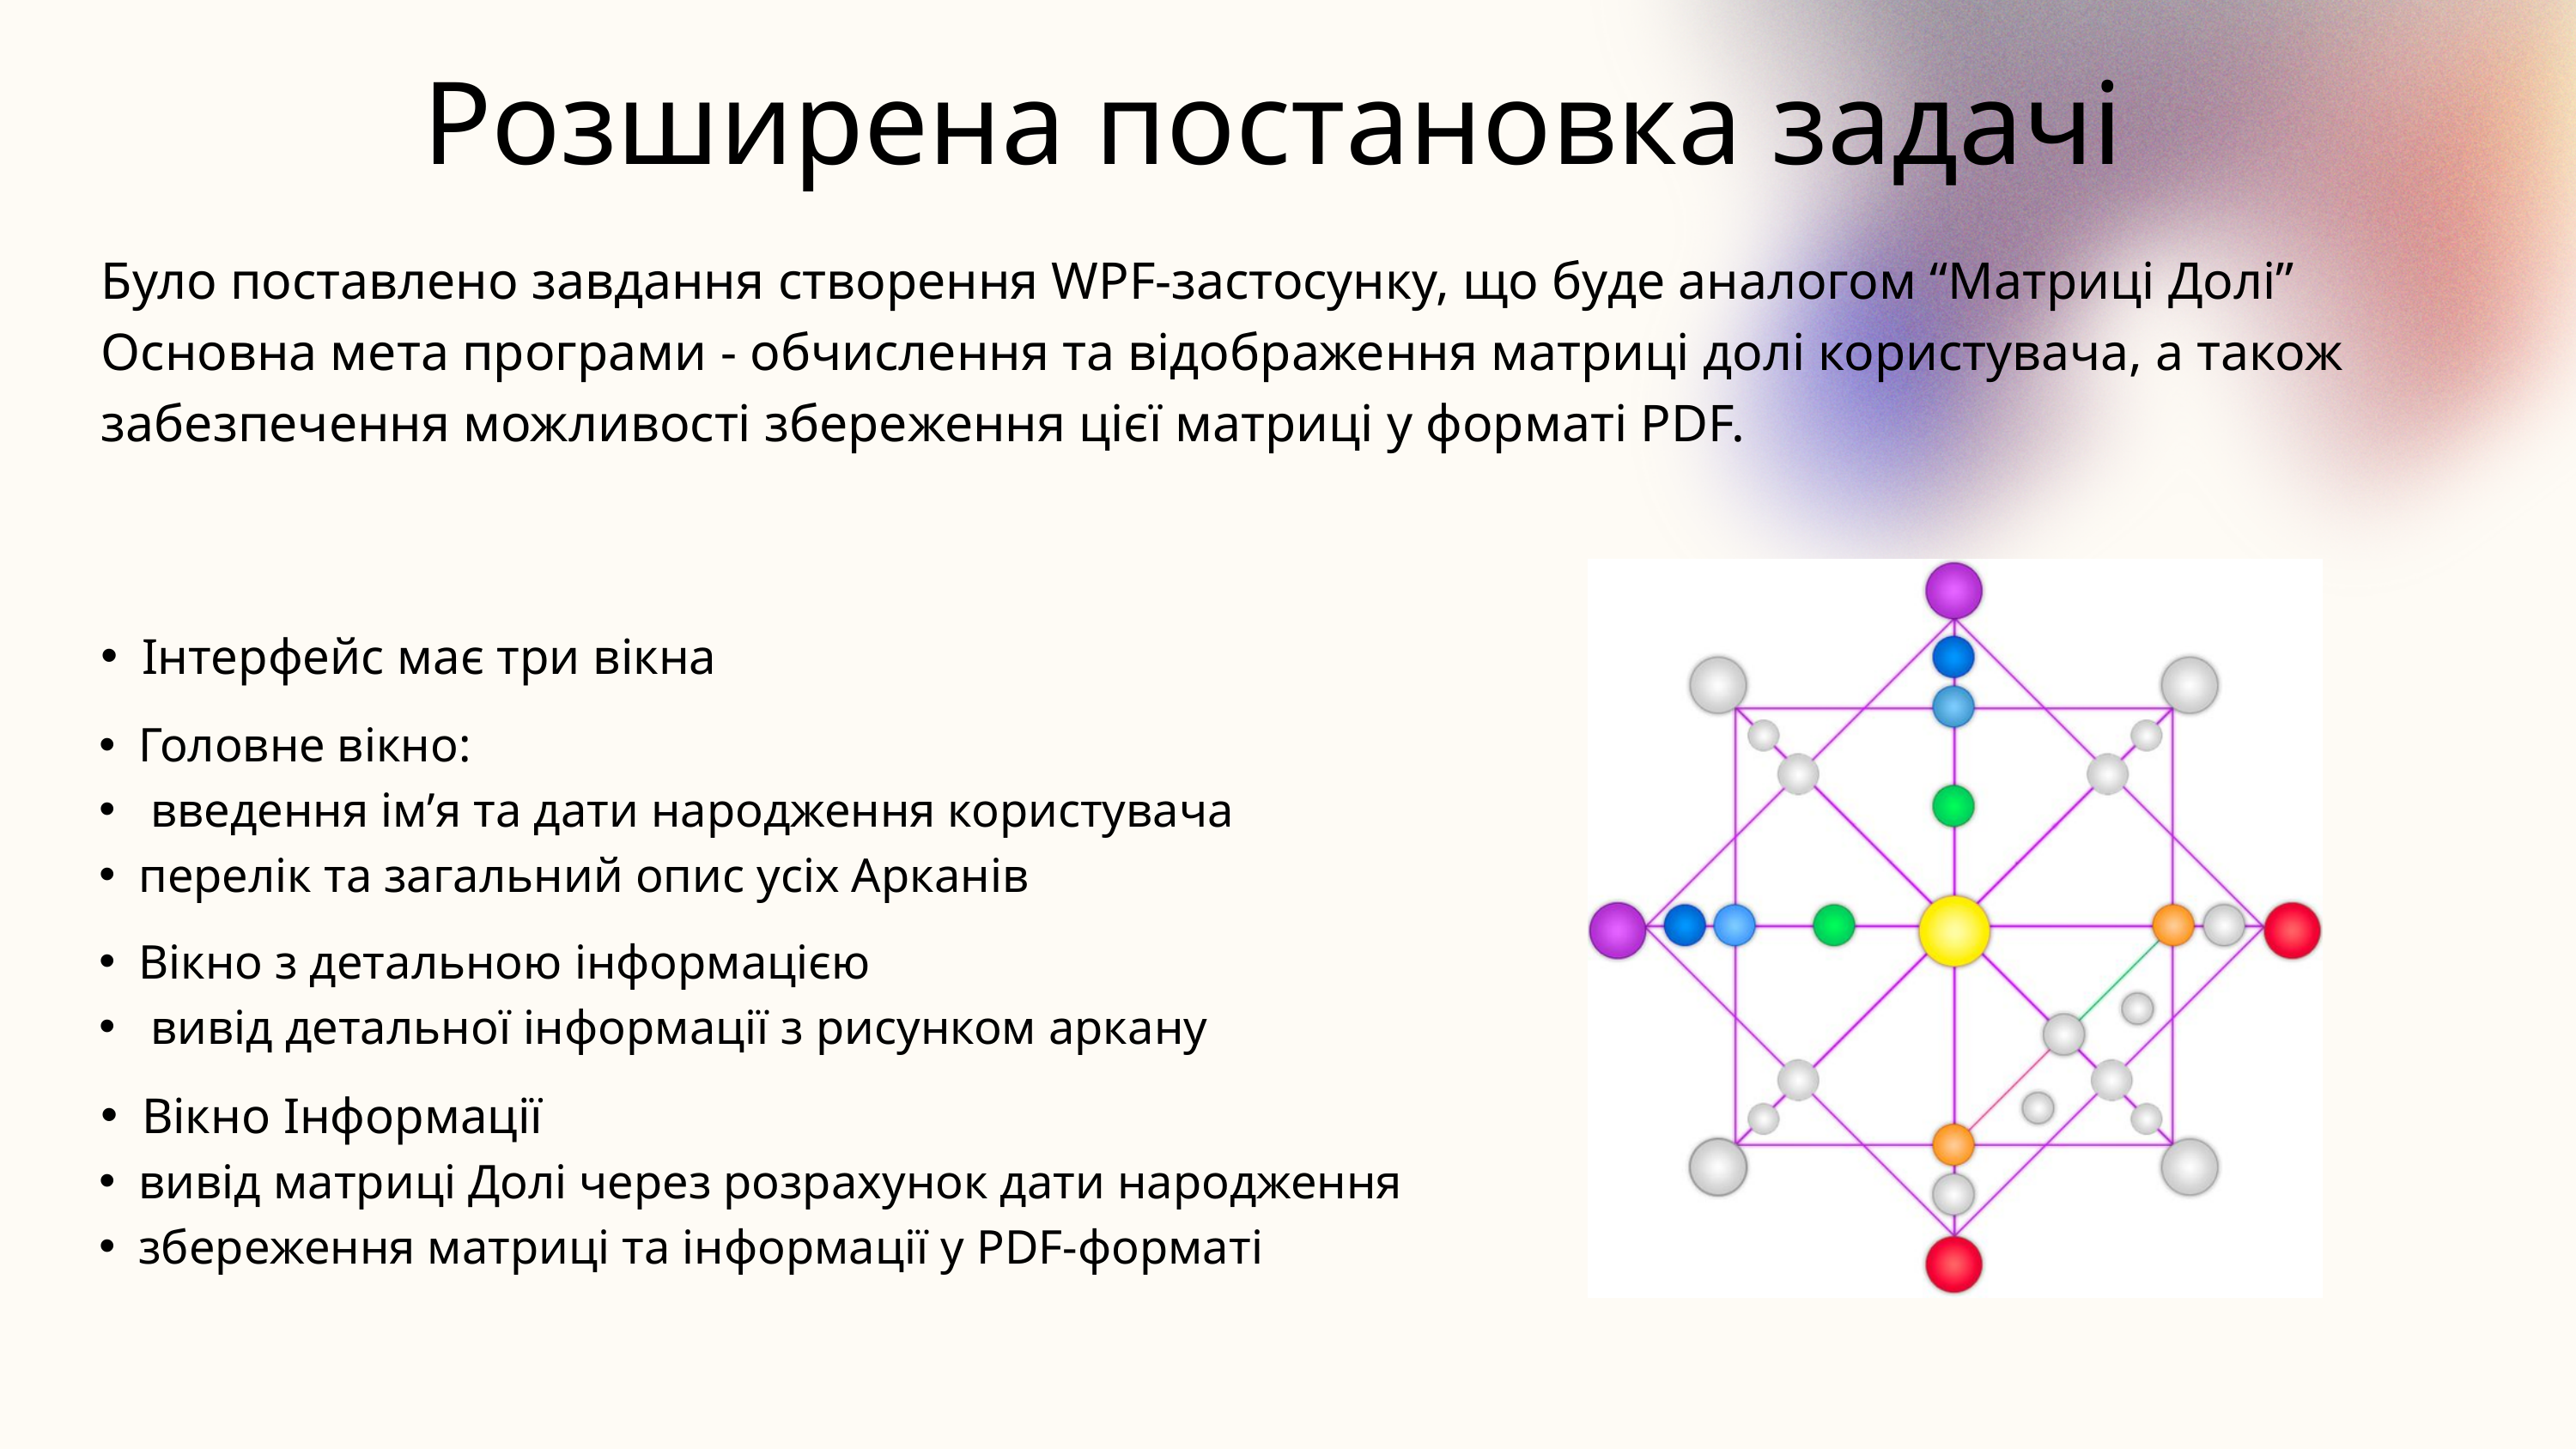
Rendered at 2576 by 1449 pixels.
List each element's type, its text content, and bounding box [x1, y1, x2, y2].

text_box [1587, 559, 2324, 618]
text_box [59, 621, 2576, 1449]
text_box [1587, 0, 2576, 618]
text_box Розширена постановка задачі [341, 27, 2235, 188]
text_box Було поставлено завдання створення WPF-застосунку, що буде аналогом “Матриці Долі” Основна мета програми - обчислення та відображення матриці долі користувача, а також забезпечення можливості збереження цієї матриці у форматі PDF. [100, 238, 2464, 528]
